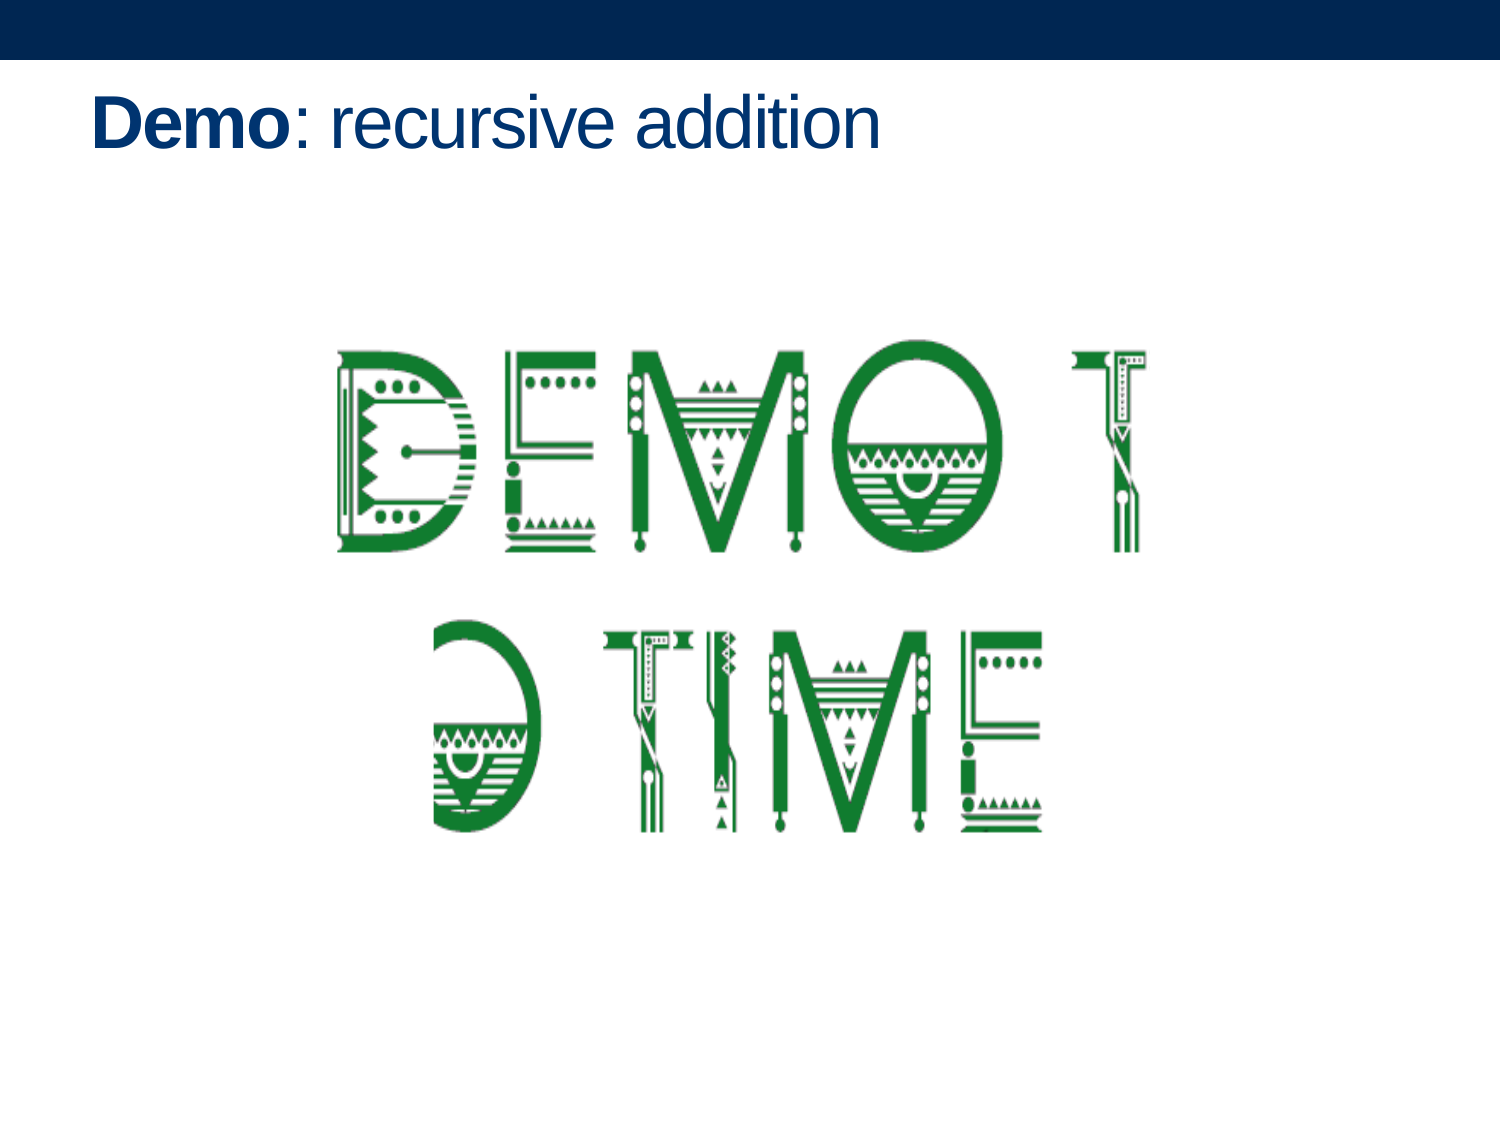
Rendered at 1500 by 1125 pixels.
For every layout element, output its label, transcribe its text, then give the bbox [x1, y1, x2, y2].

title Demo: recursive addition [75, 37, 1425, 200]
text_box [336, 307, 1150, 932]
